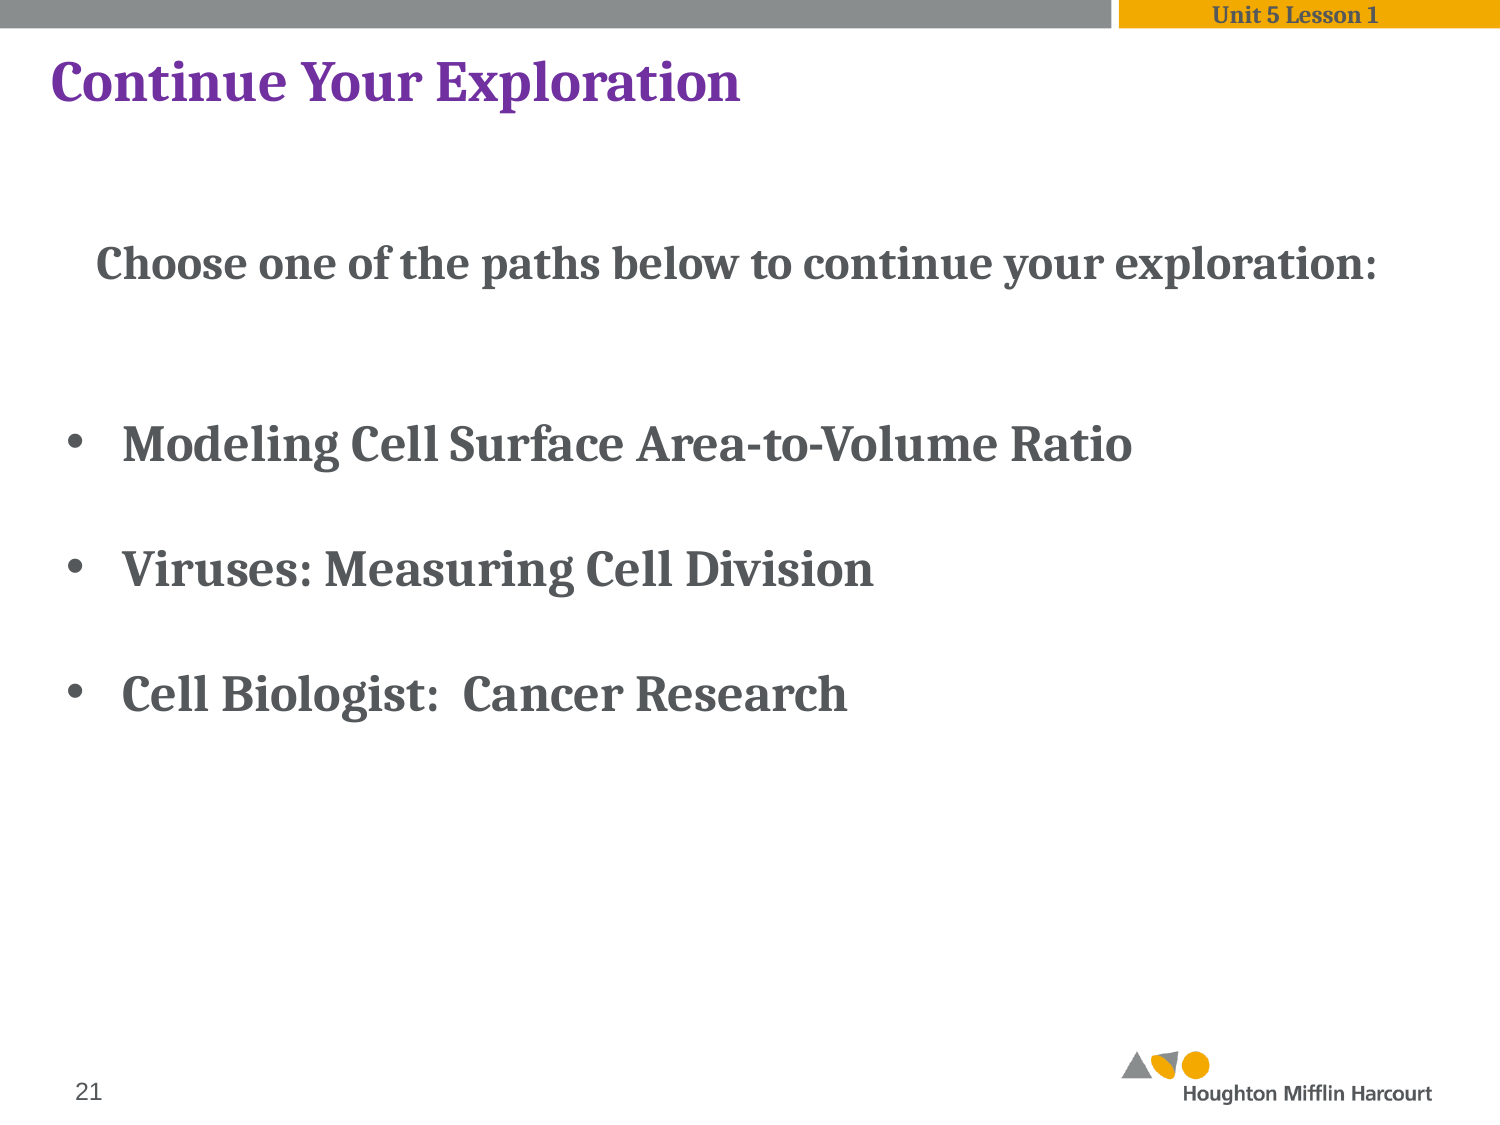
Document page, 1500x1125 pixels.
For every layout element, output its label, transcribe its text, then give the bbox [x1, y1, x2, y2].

slide_number ‹#› [75, 1045, 187, 1106]
picture [1119, 1049, 1434, 1107]
text_box Choose one of the paths below to continue your exploration: Modeling Cell Surface Area-to-Volume Ratio Viruses: Measuring Cell Division Cell Biologist: Cancer Research [50, 224, 1425, 735]
text_box Continue Your Exploration [51, 35, 1456, 139]
text_box Unit 5 Lesson 1 [1197, 0, 1404, 36]
